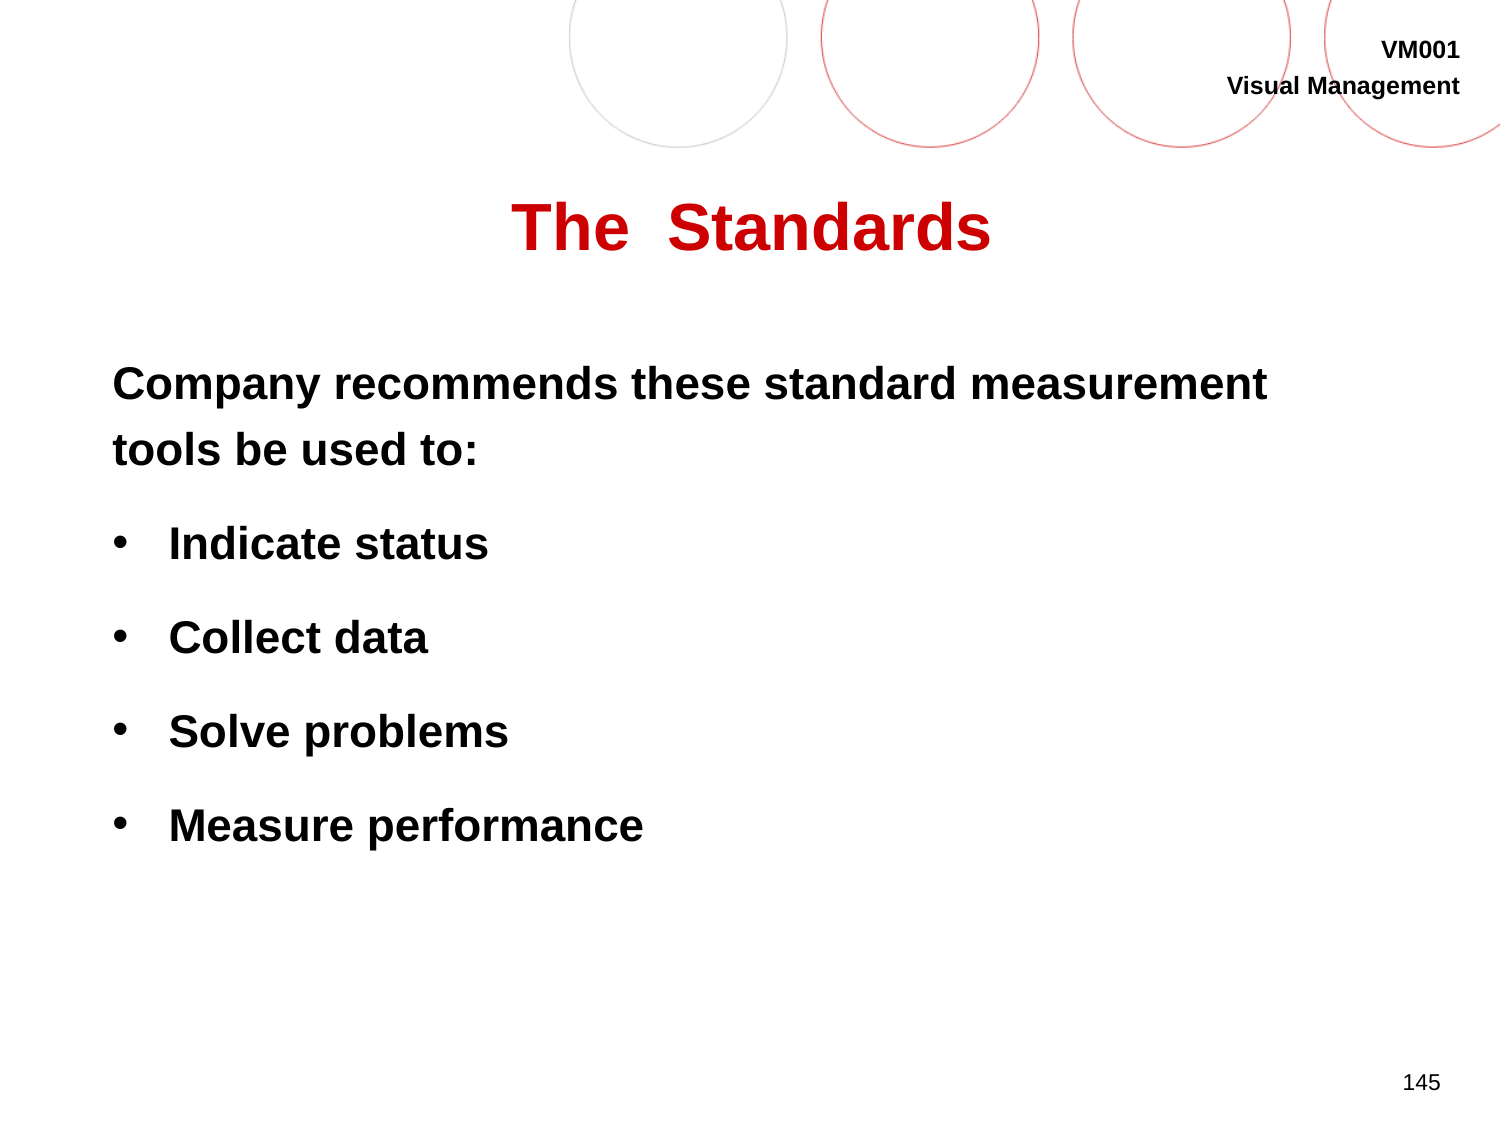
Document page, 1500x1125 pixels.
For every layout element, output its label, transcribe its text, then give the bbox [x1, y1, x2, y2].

list Company recommends these standard measurement tools be used to: Indicate status Collect data Solve problems Measure performance [112, 353, 1388, 881]
picture [568, 0, 1500, 149]
title The Standards [115, 196, 1391, 305]
